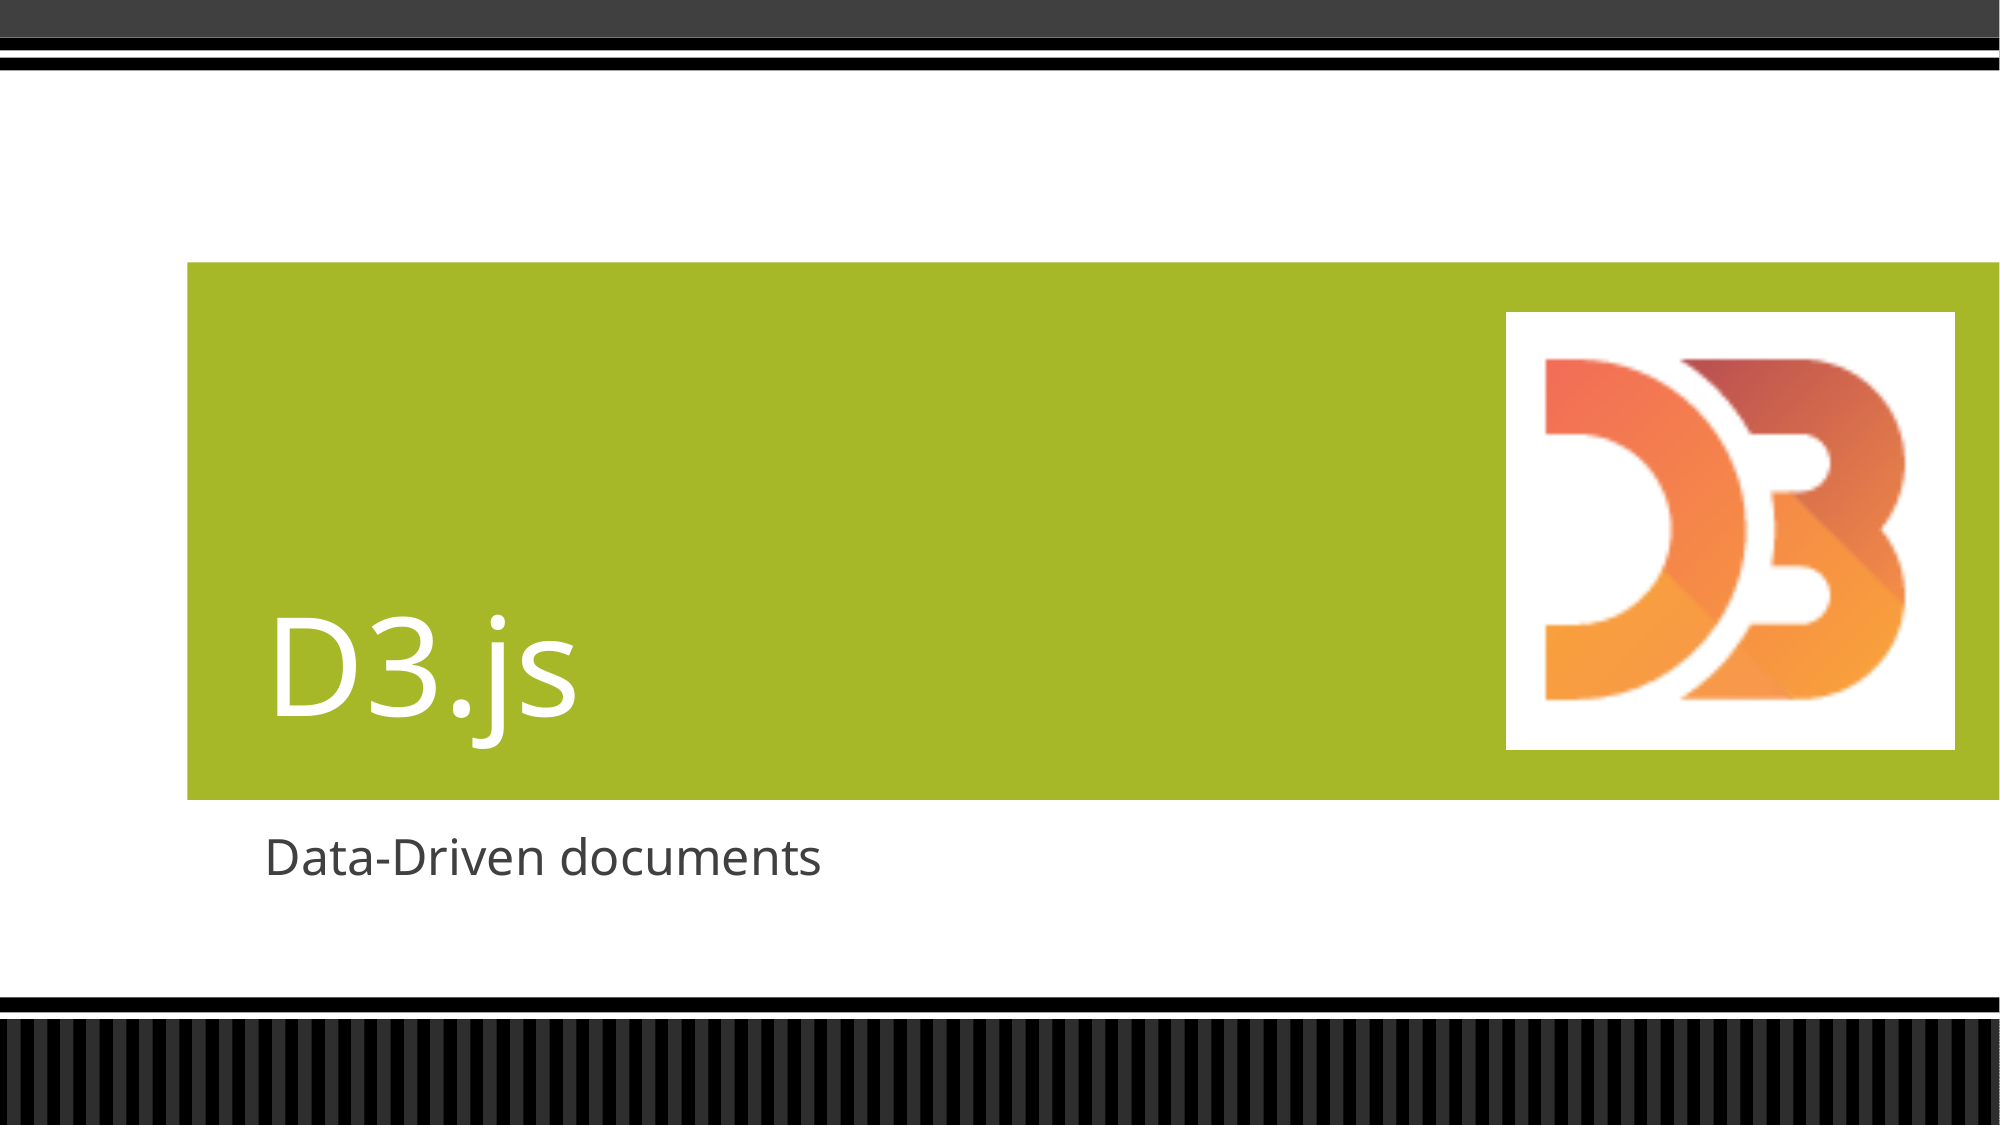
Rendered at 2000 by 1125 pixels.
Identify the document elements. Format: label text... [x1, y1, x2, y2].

title D3.js [249, 312, 1505, 750]
subtitle Data-Driven documents [249, 825, 1600, 963]
picture [1505, 311, 1956, 751]
